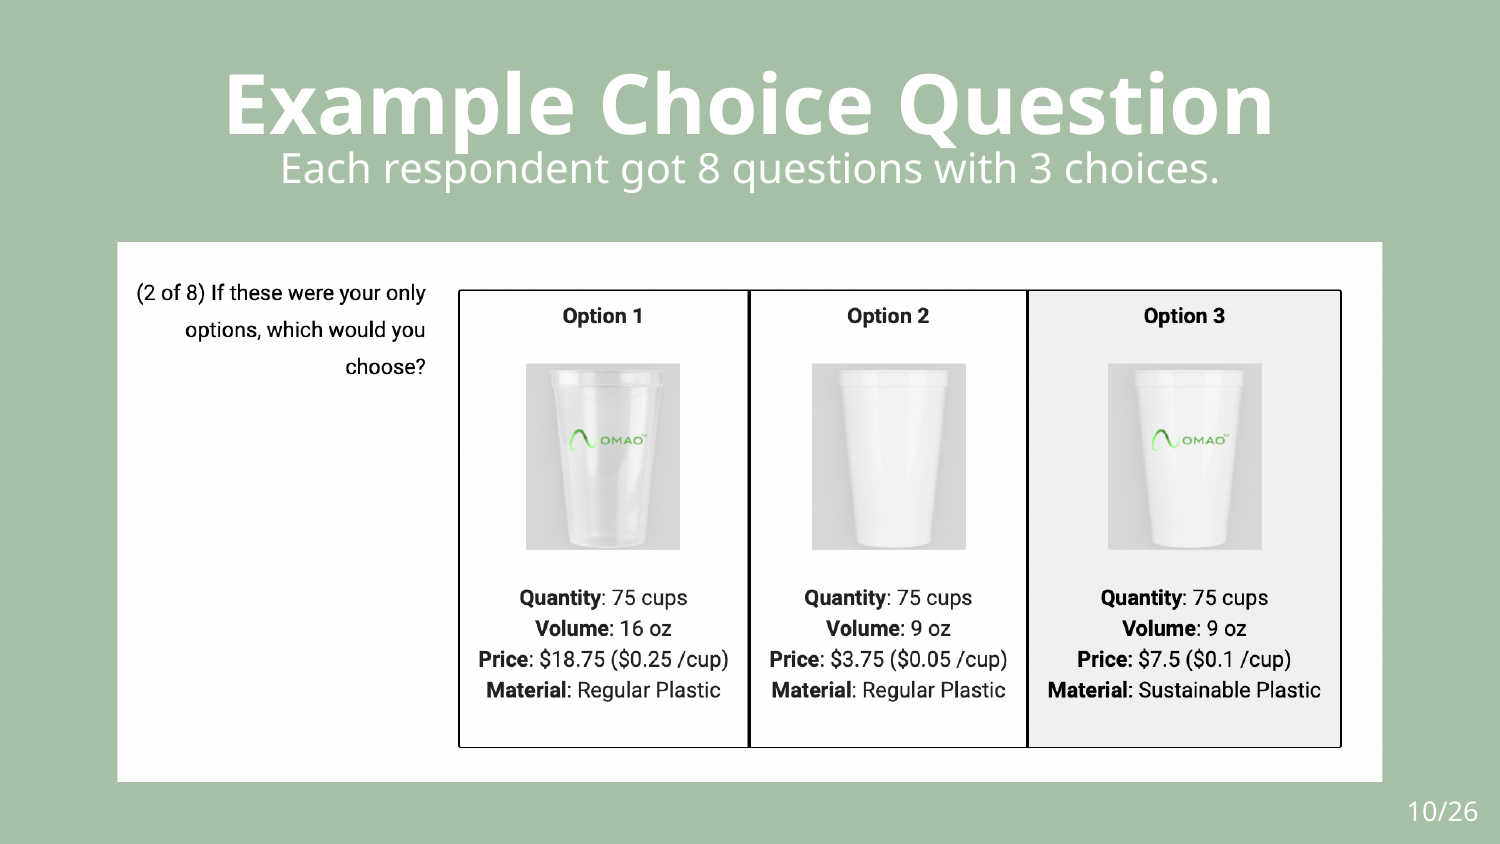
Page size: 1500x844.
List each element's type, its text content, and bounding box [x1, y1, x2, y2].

picture [117, 242, 1383, 782]
slide_number ‹#›/26 [1369, 779, 1494, 844]
list Each respondent got 8 questions with 3 choices. [210, 127, 1290, 207]
title Example Choice Question [201, 36, 1299, 142]
